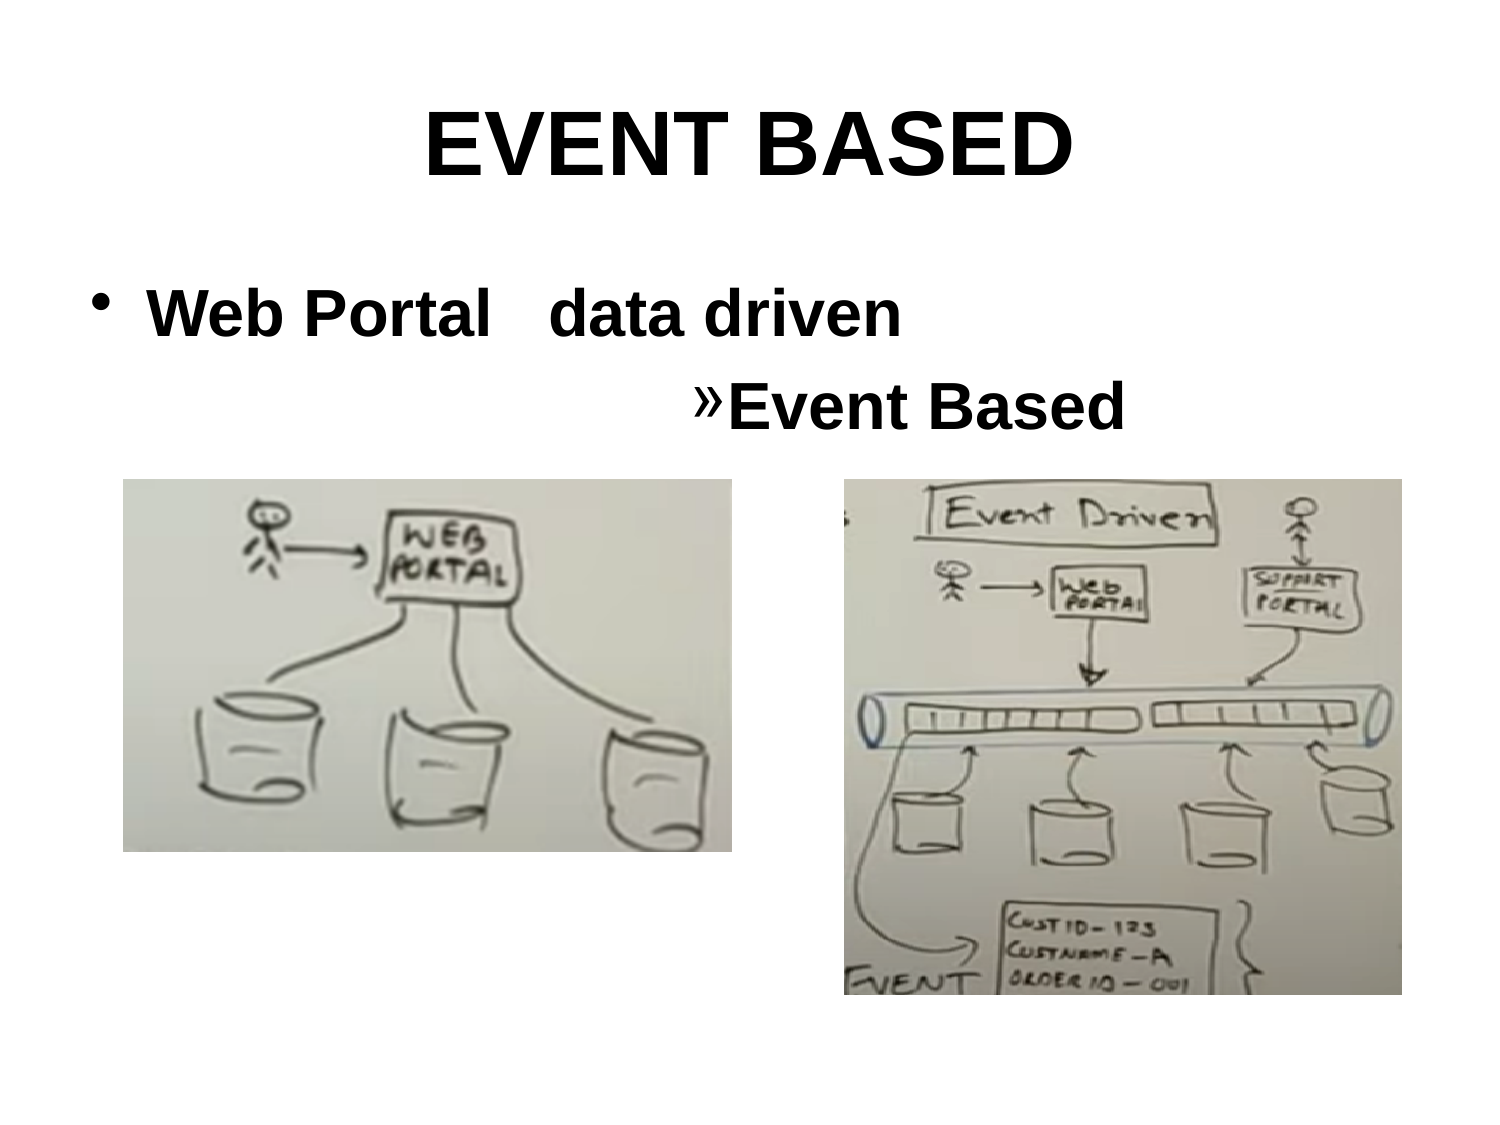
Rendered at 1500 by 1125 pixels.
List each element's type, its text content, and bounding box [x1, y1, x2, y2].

picture [844, 479, 1402, 995]
title EVENT BASED [74, 44, 1426, 233]
list Web Portal data driven Event Based [74, 262, 1426, 1006]
picture [123, 479, 732, 852]
